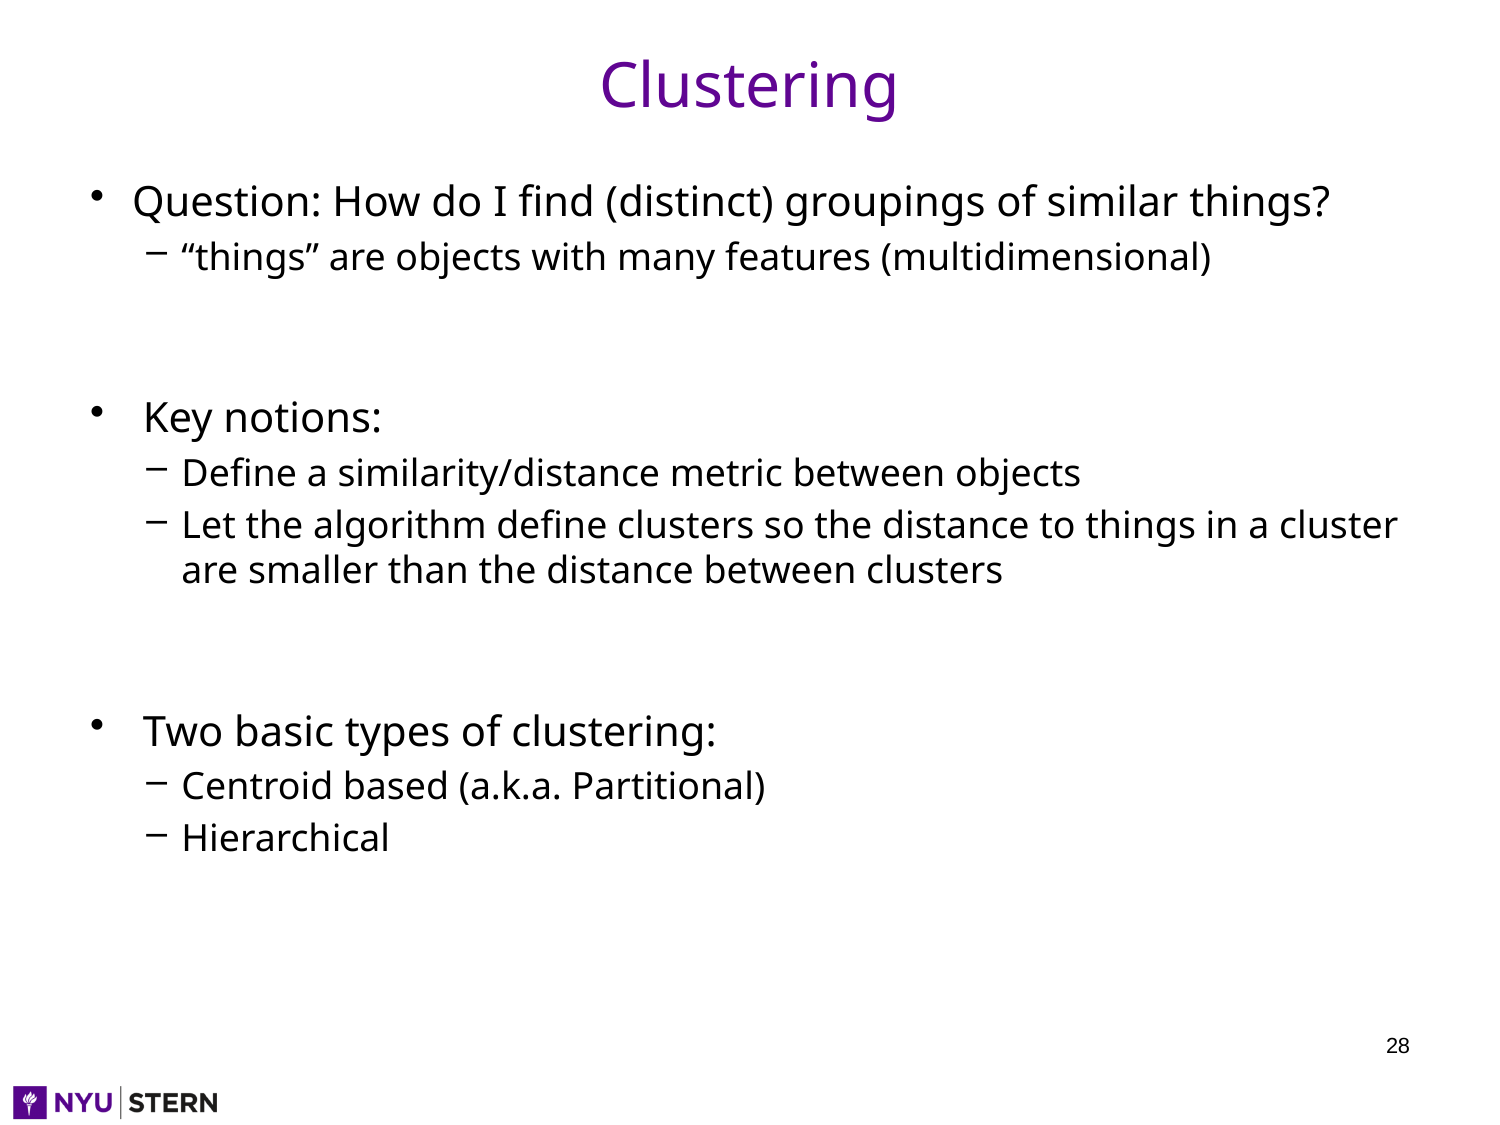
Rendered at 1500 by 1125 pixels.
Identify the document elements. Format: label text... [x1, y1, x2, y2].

picture [0, 1038, 230, 1125]
title Clustering [75, 22, 1425, 142]
slide_number 28 [1074, 1024, 1426, 1103]
list Question: How do I find (distinct) groupings of similar things? “things” are objects with many features (multidimensional) Key notions: Define a similarity/distance metric between objects Let the algorithm define clusters so the distance to things in a cluster are smaller than the distance between clusters Two basic types of clustering: Centroid based (a.k.a. Partitional) Hierarchical [75, 167, 1425, 1050]
